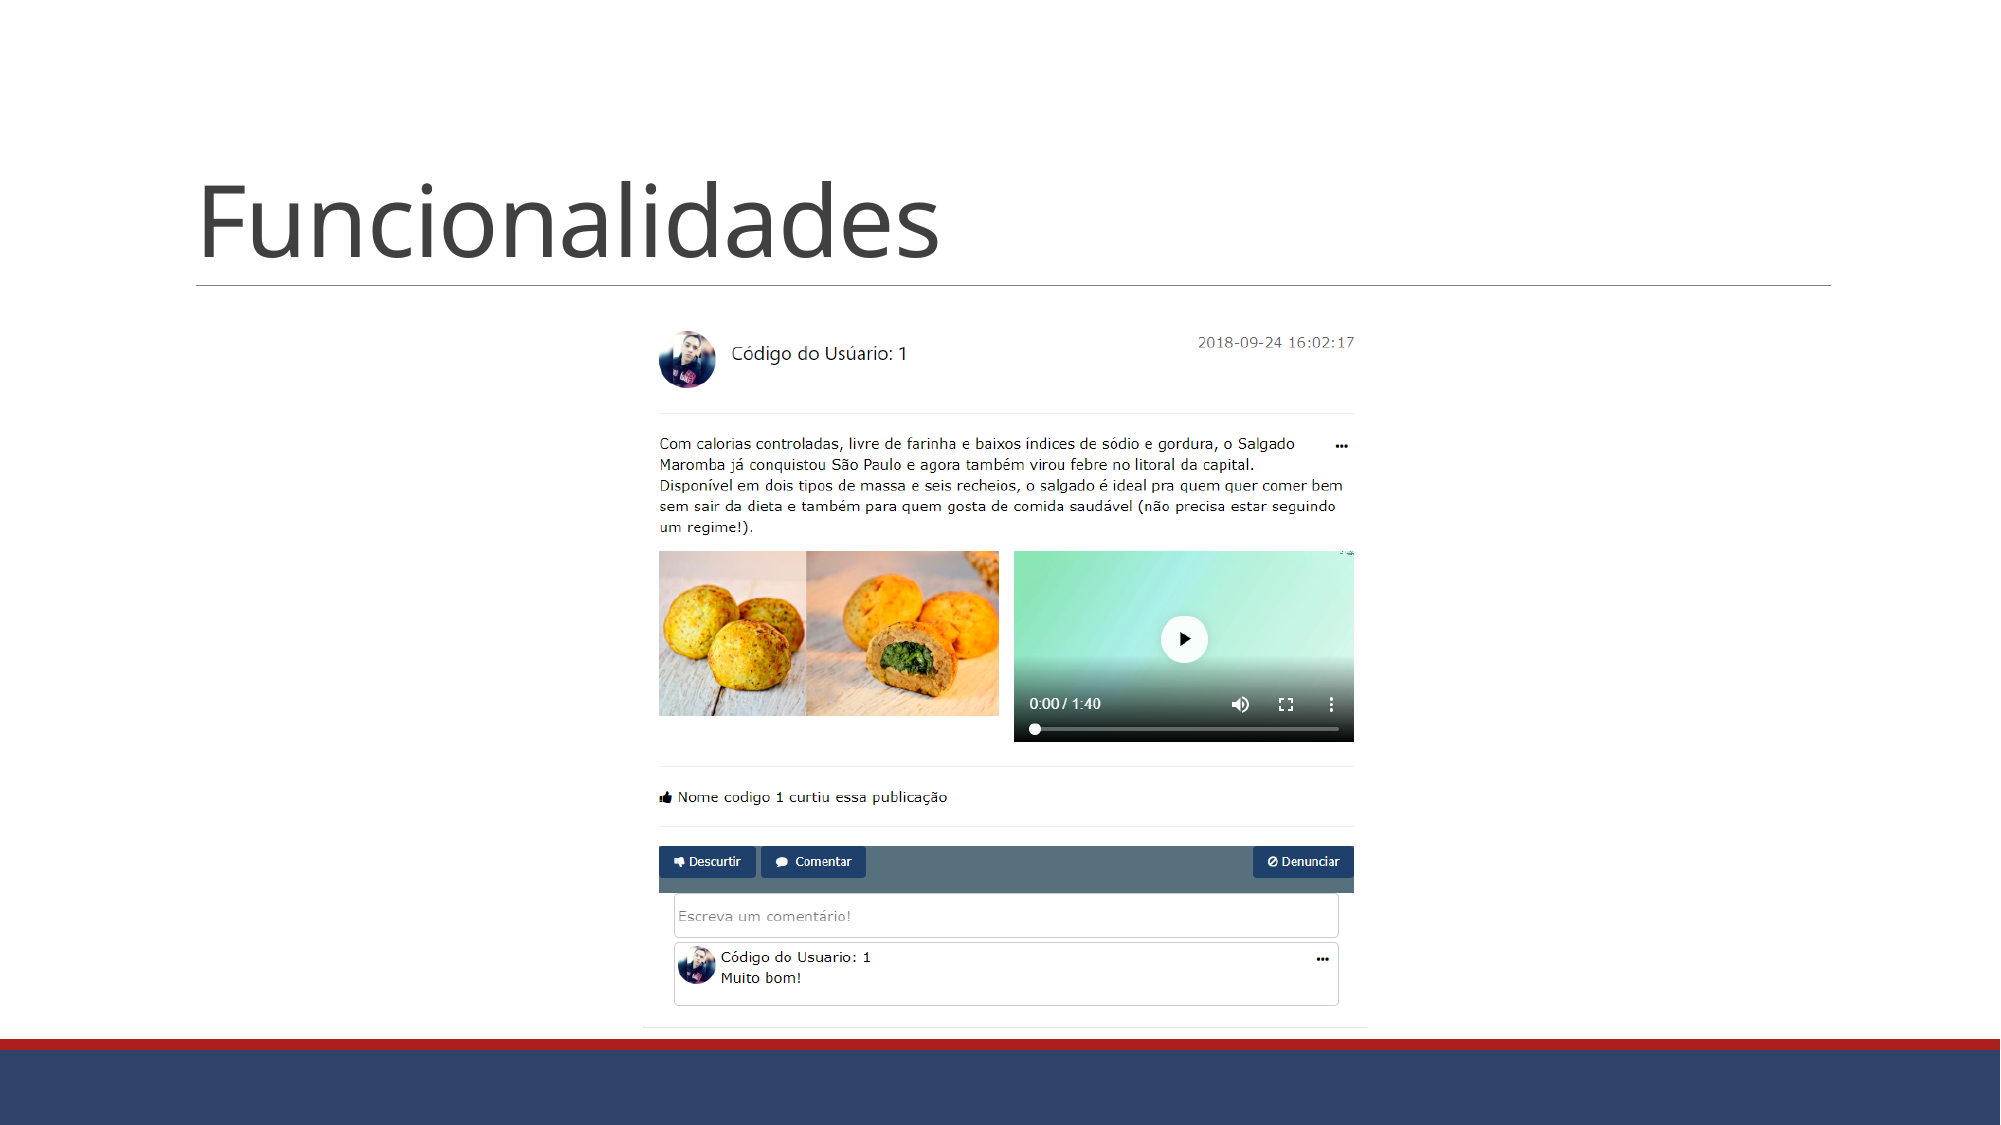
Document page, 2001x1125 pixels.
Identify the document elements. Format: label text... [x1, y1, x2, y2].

title Funcionalidades [180, 47, 1830, 285]
picture [643, 312, 1367, 1028]
